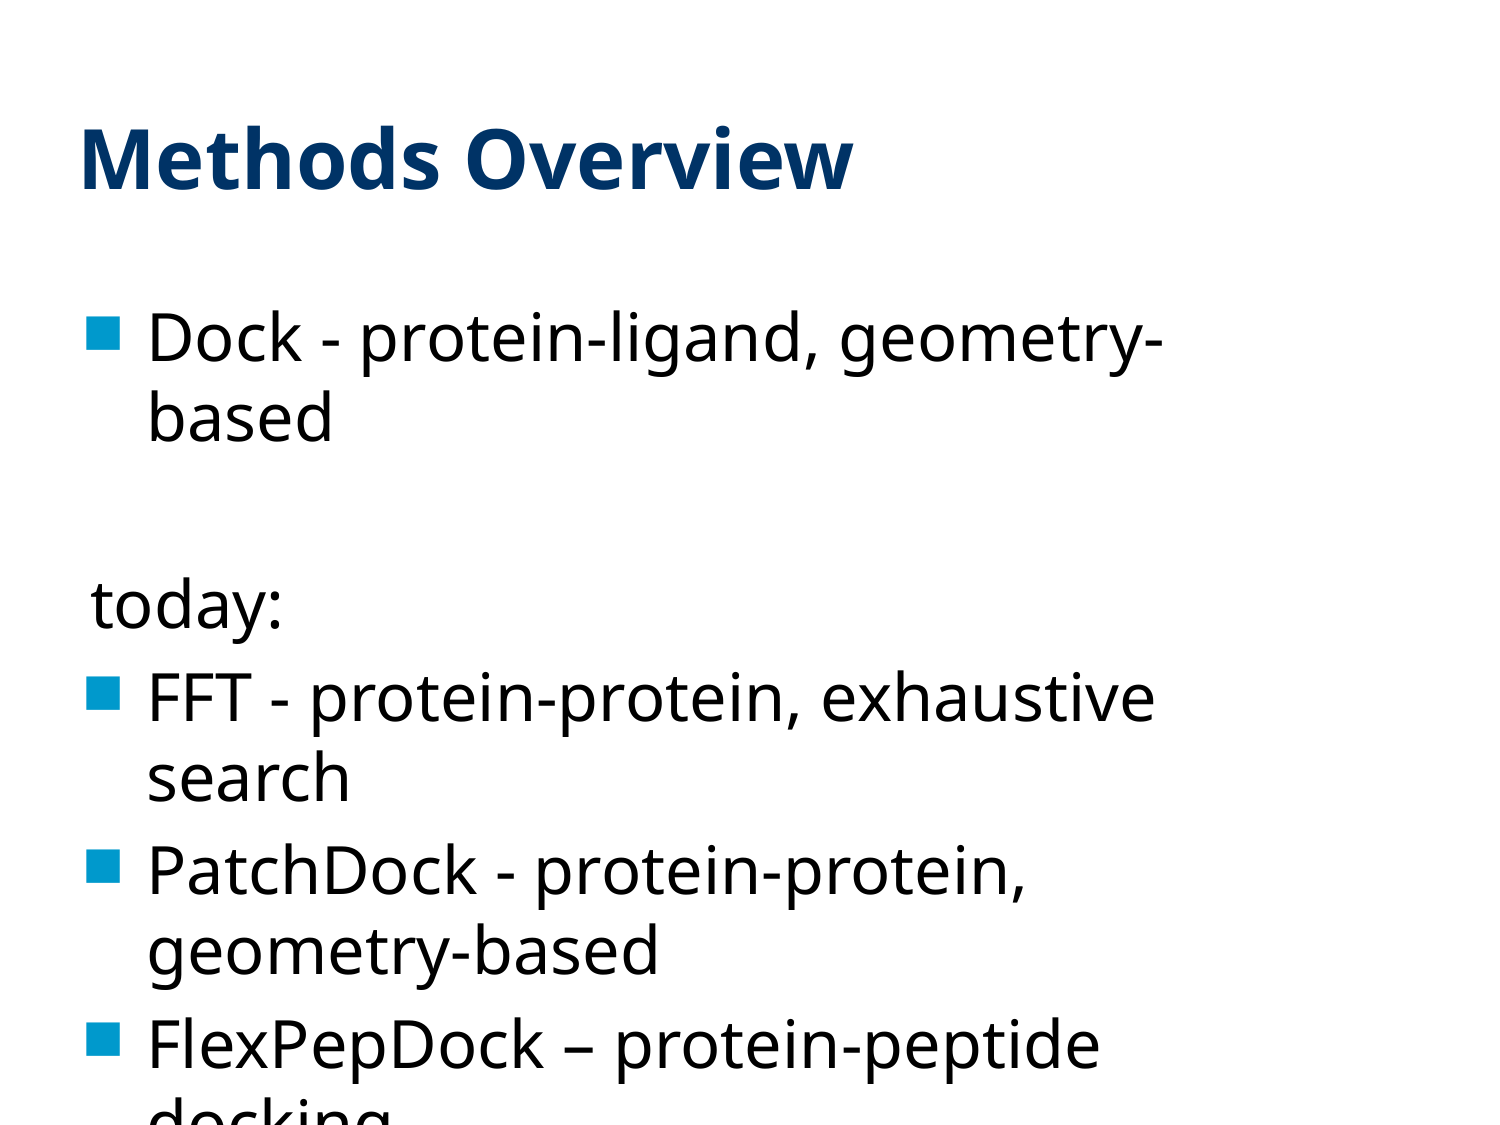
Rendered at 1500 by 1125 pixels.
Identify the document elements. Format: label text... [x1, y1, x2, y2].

title Methods Overview [62, 62, 1338, 250]
list Dock - protein-ligand, geometry-based today: FFT - protein-protein, exhaustive search PatchDock - protein-protein, geometry-based FlexPepDock – protein-peptide docking [75, 287, 1350, 963]
